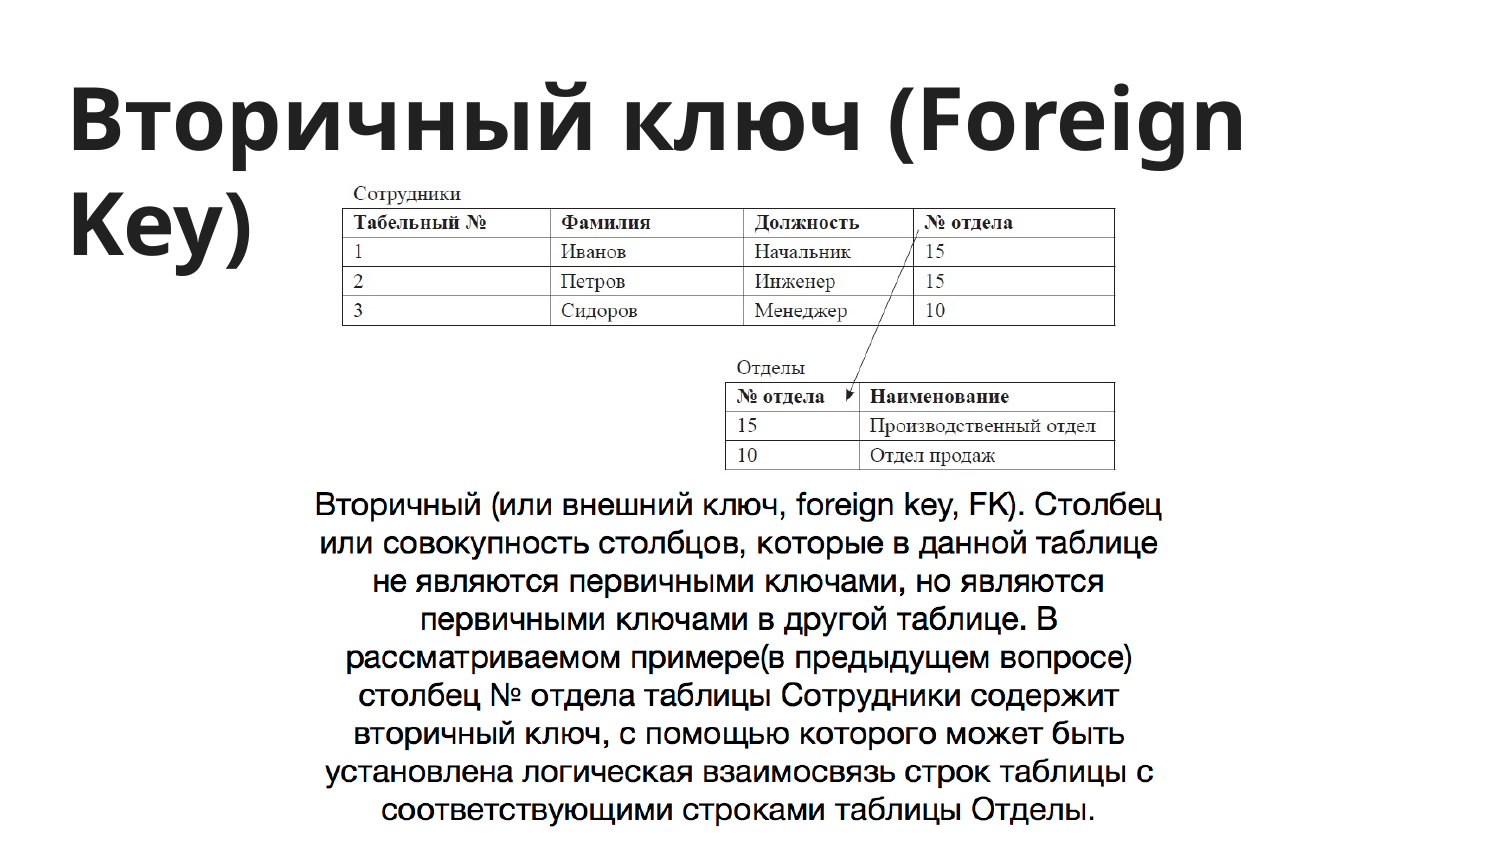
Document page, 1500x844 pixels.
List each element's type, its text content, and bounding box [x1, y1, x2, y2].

title Вторичный ключ (Foreign Key) [51, 48, 1449, 180]
picture [306, 179, 1194, 844]
